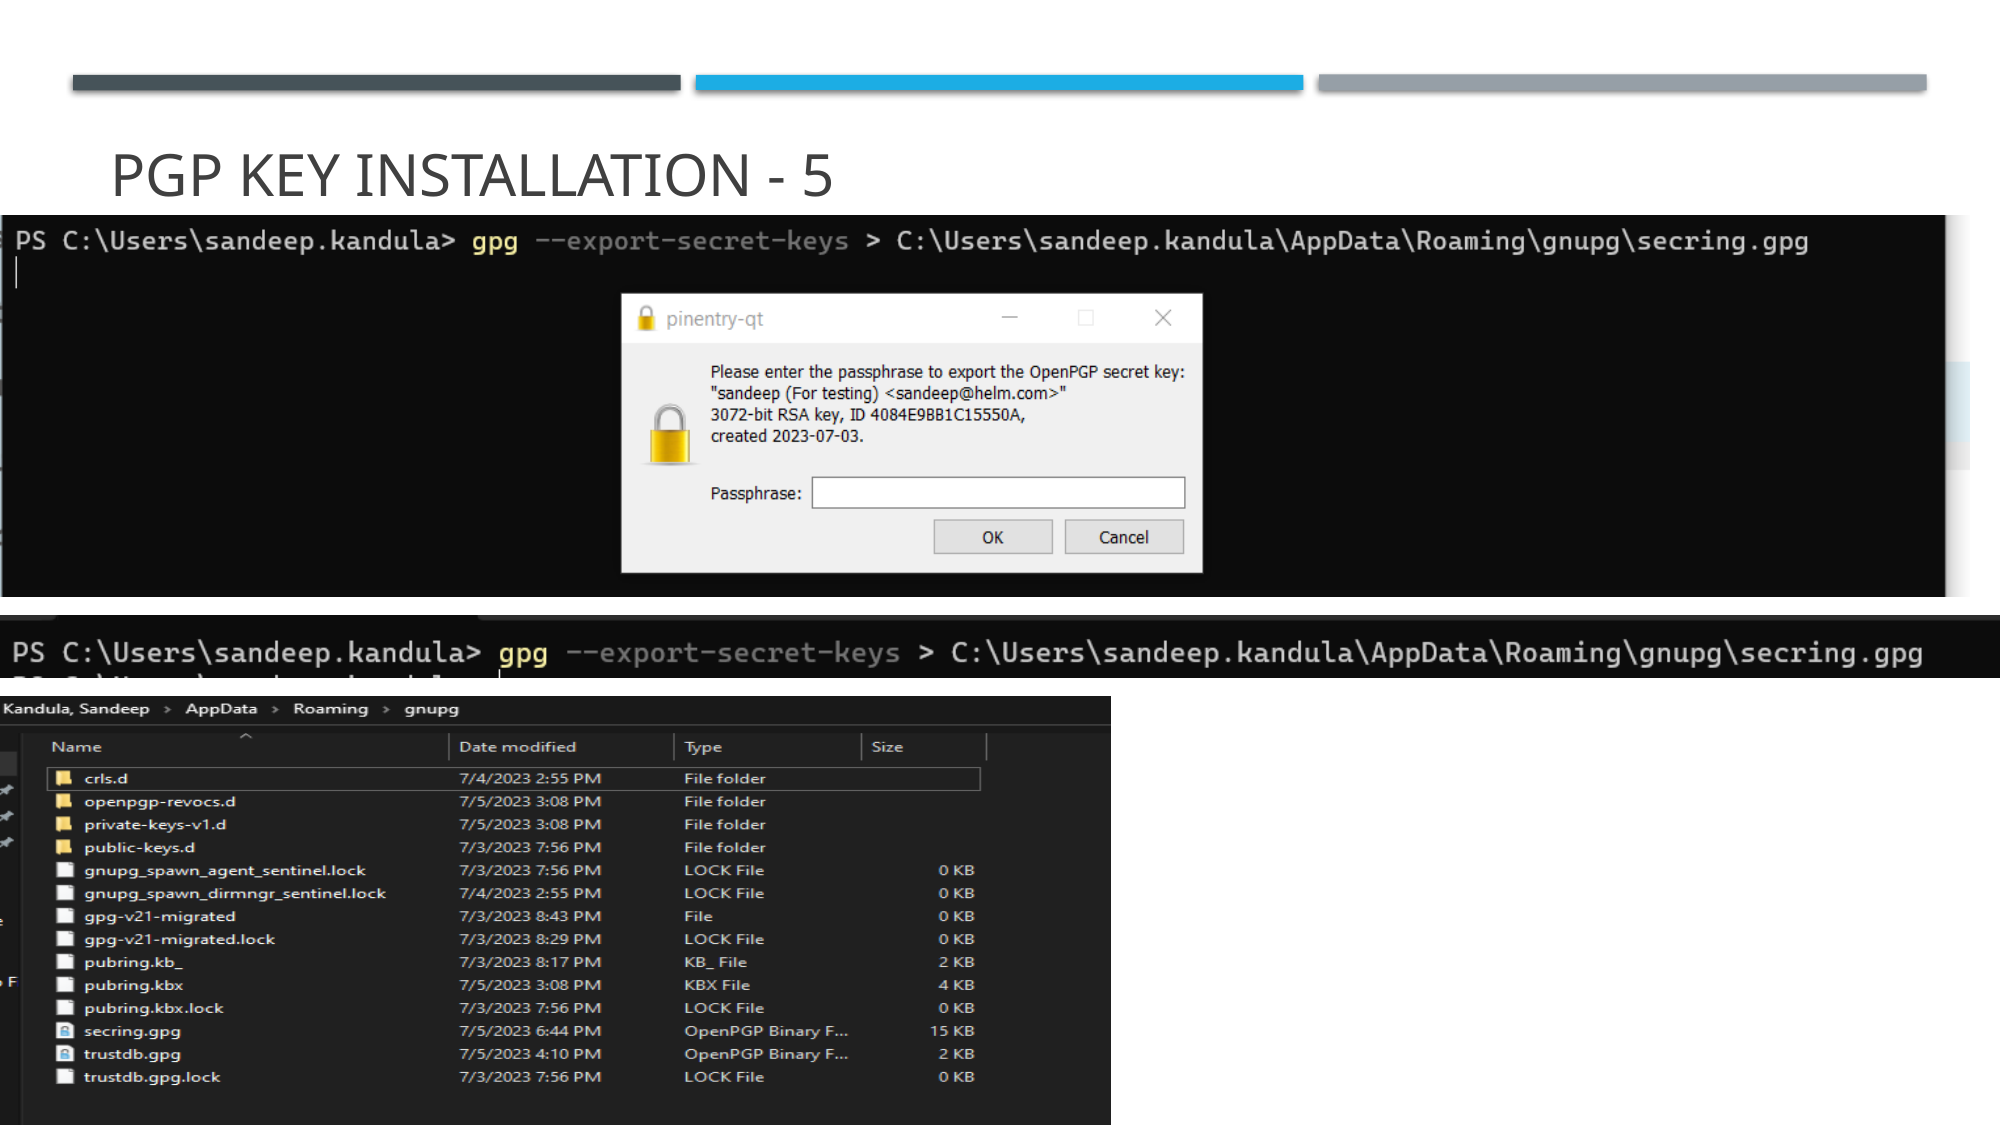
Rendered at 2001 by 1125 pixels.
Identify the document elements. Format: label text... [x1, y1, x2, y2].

picture [0, 615, 2000, 678]
picture [0, 696, 1112, 1125]
picture [0, 215, 1970, 597]
title PGP KEY INSTALLATION - 5 [95, 115, 1905, 214]
